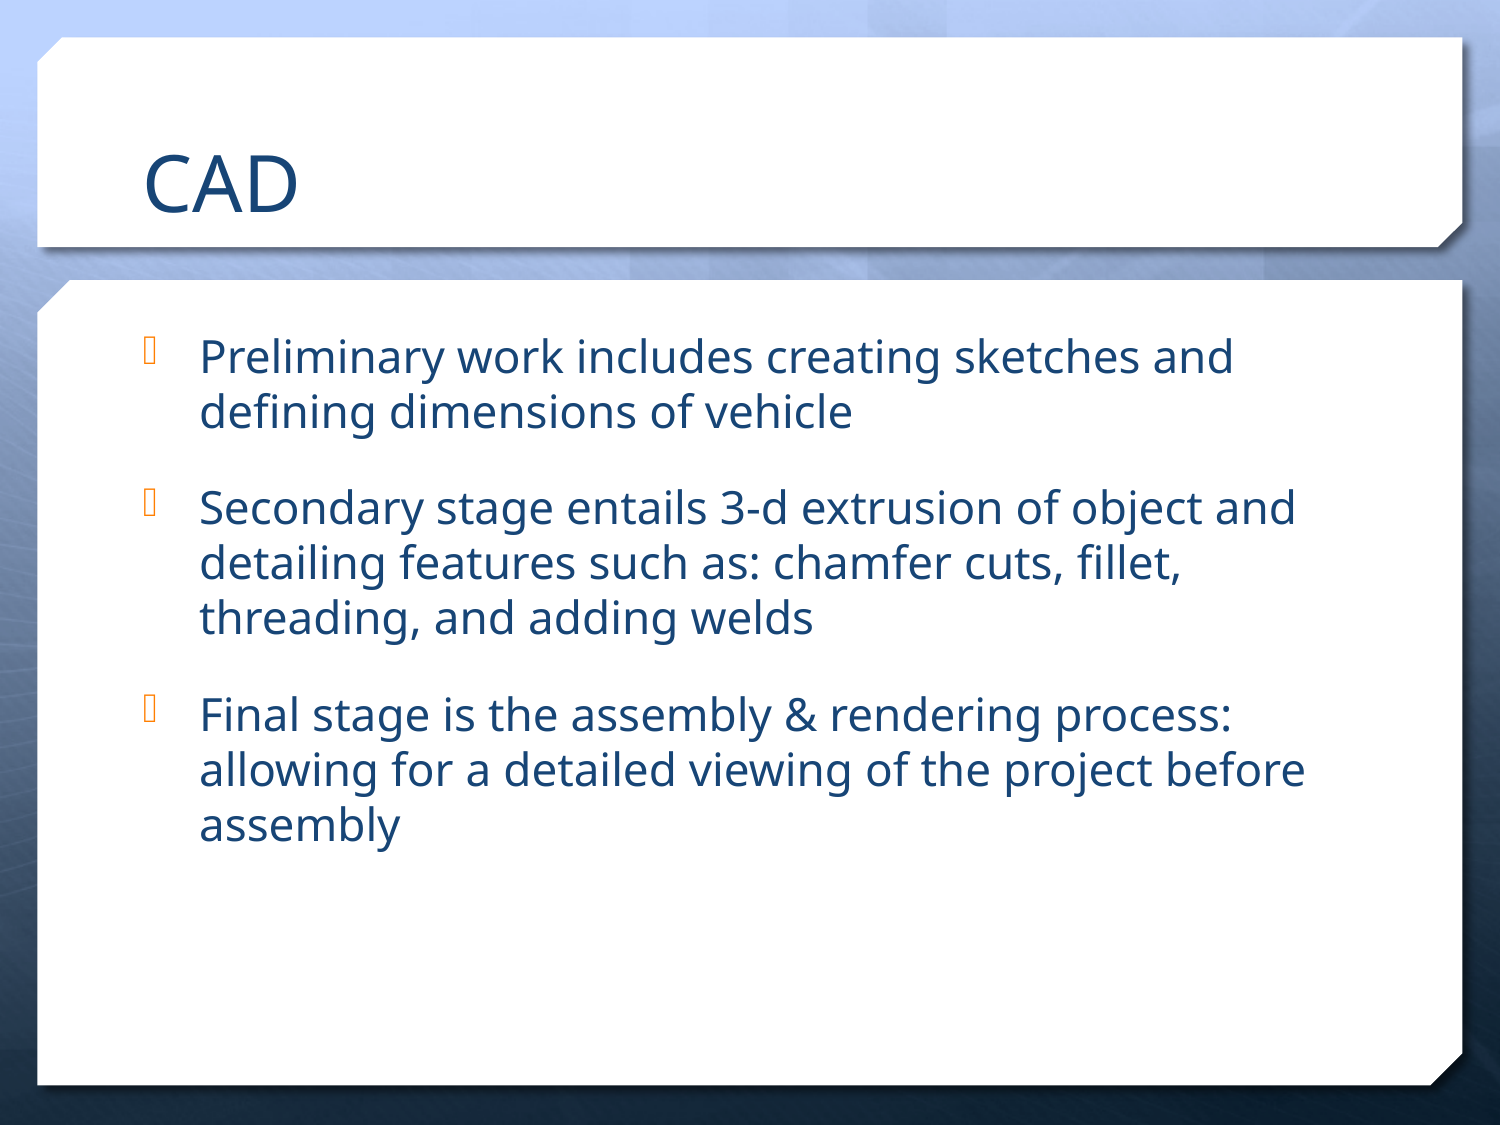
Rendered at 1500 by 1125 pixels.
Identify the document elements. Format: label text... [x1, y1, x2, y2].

list Preliminary work includes creating sketches and defining dimensions of vehicle Secondary stage entails 3-d extrusion of object and detailing features such as: chamfer cuts, fillet, threading, and adding welds Final stage is the assembly & rendering process: allowing for a detailed viewing of the project before assembly [127, 319, 1373, 978]
title CAD [127, 48, 1373, 237]
